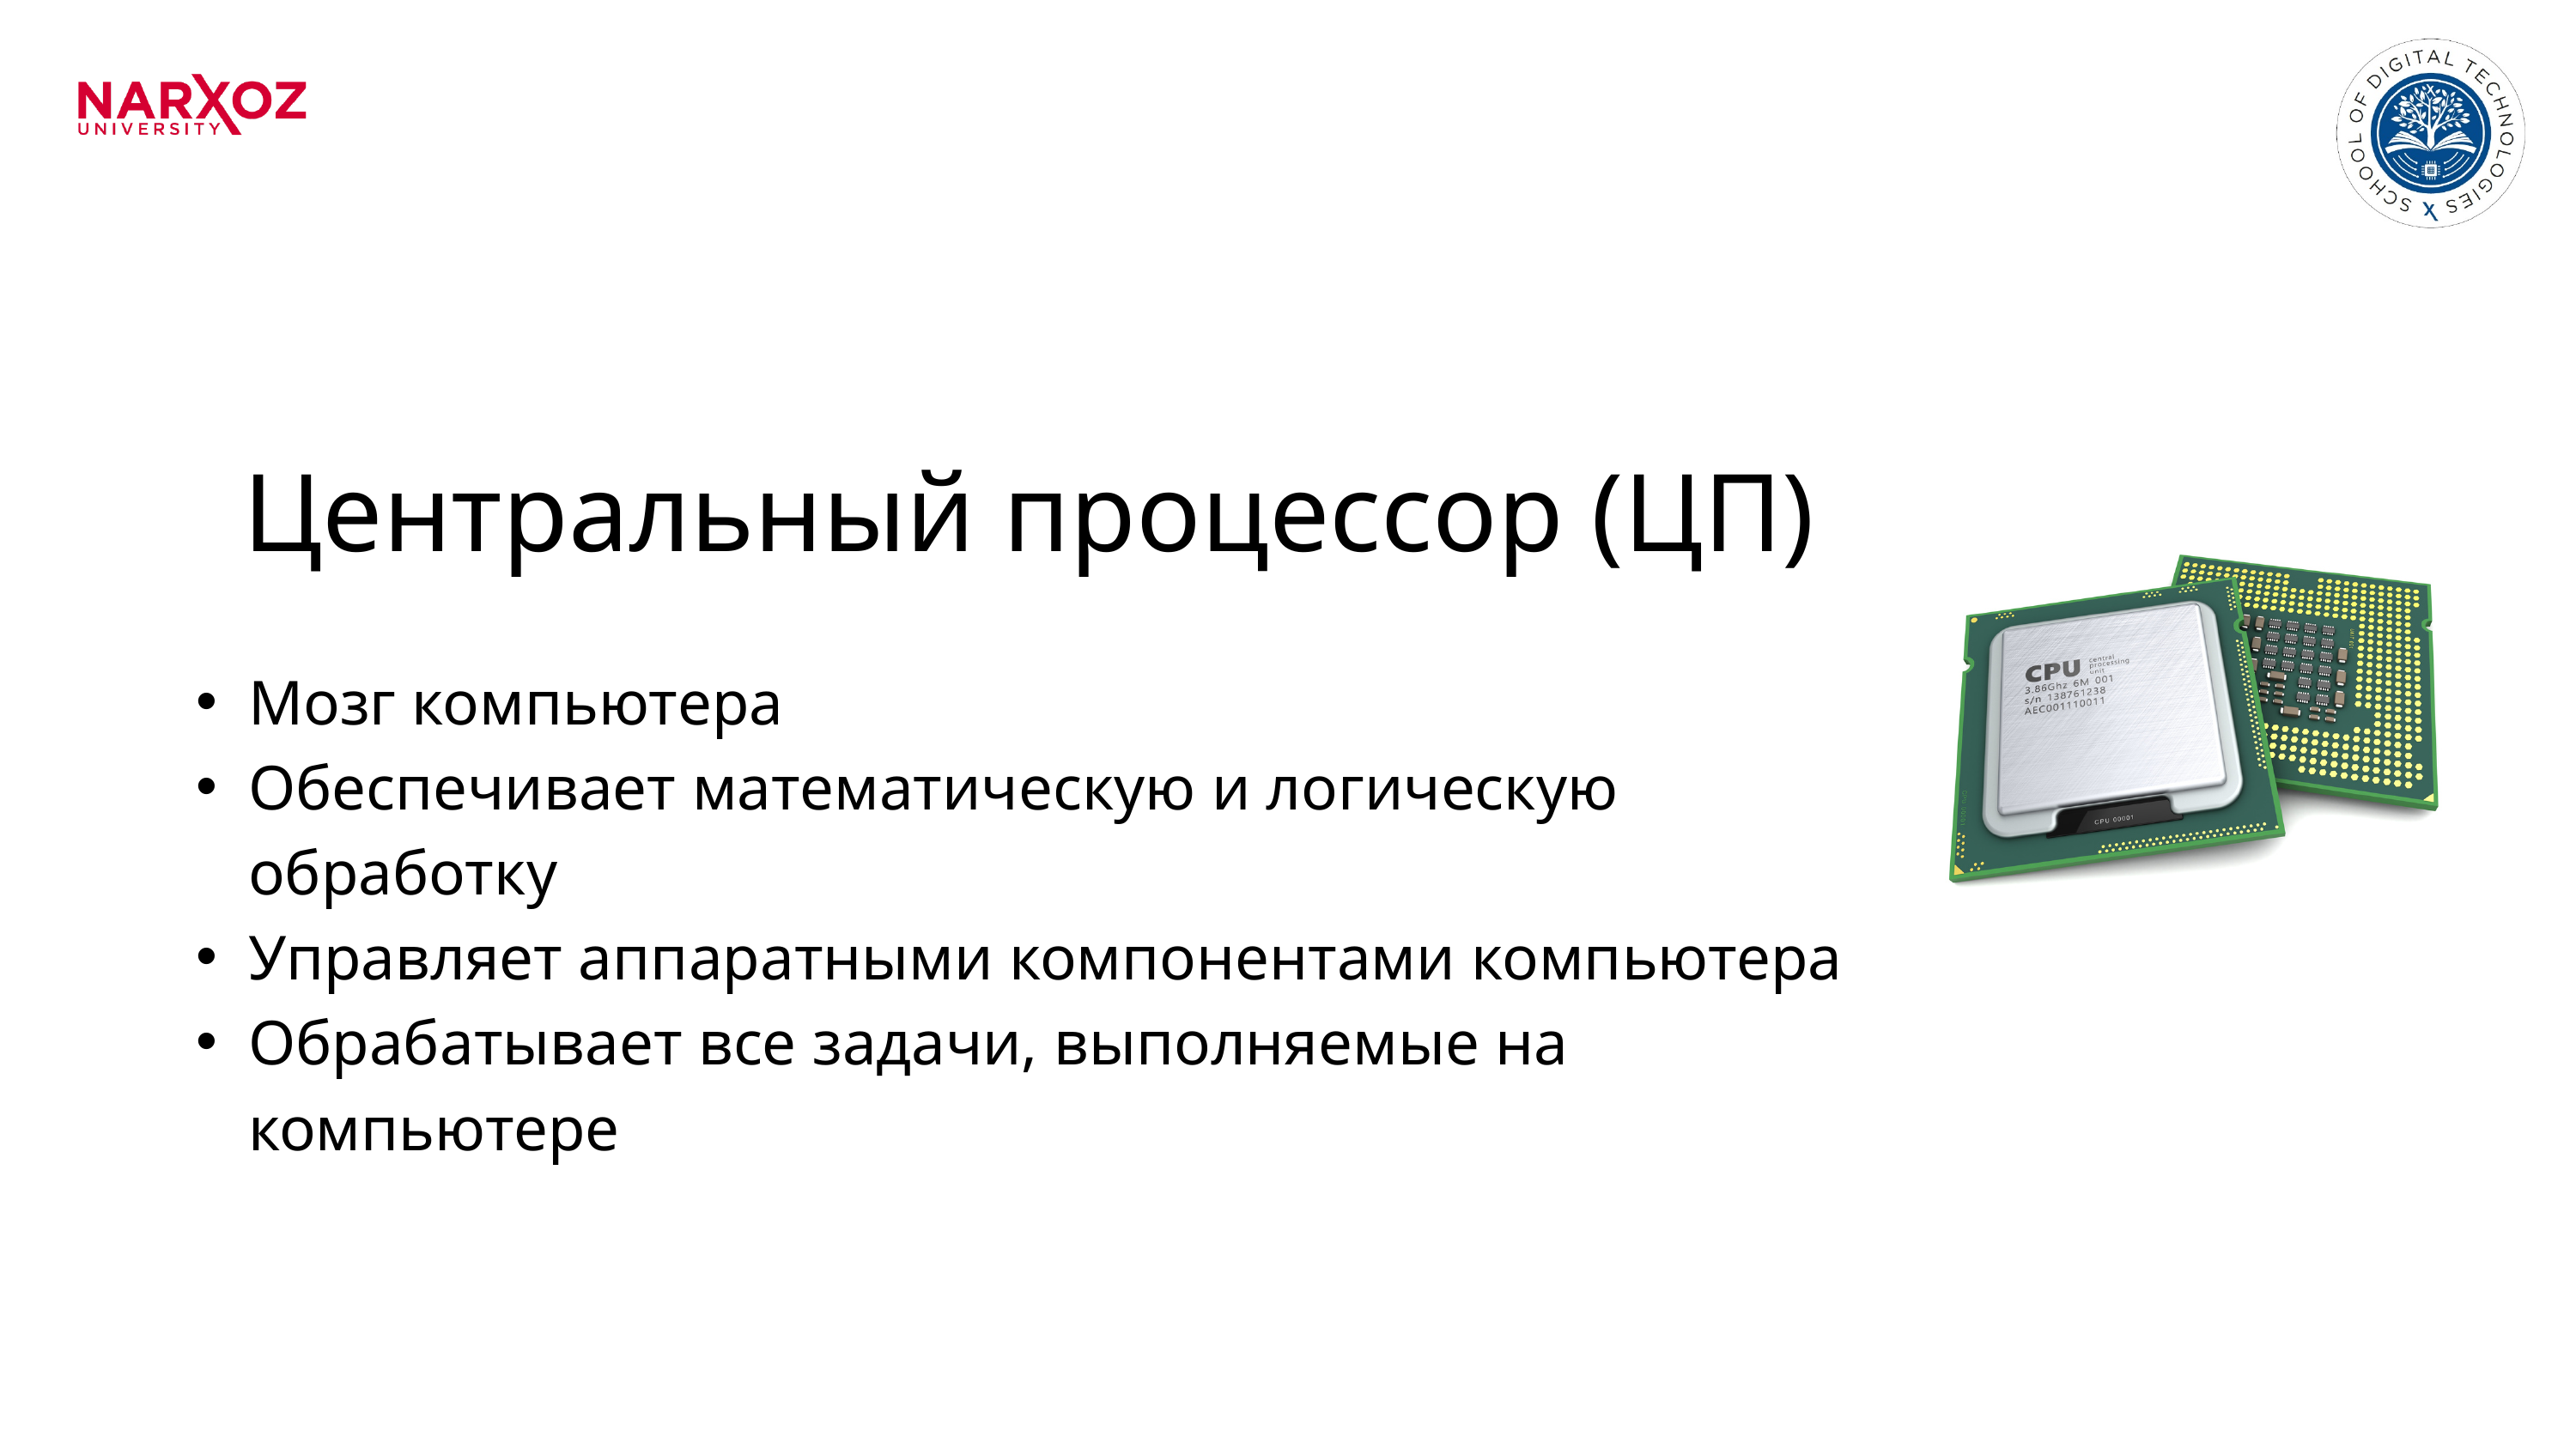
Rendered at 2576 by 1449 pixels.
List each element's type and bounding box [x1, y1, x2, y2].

picture [2335, 38, 2527, 229]
picture [41, 37, 343, 173]
text_box [1920, 512, 2478, 937]
text_box [144, 456, 1914, 992]
